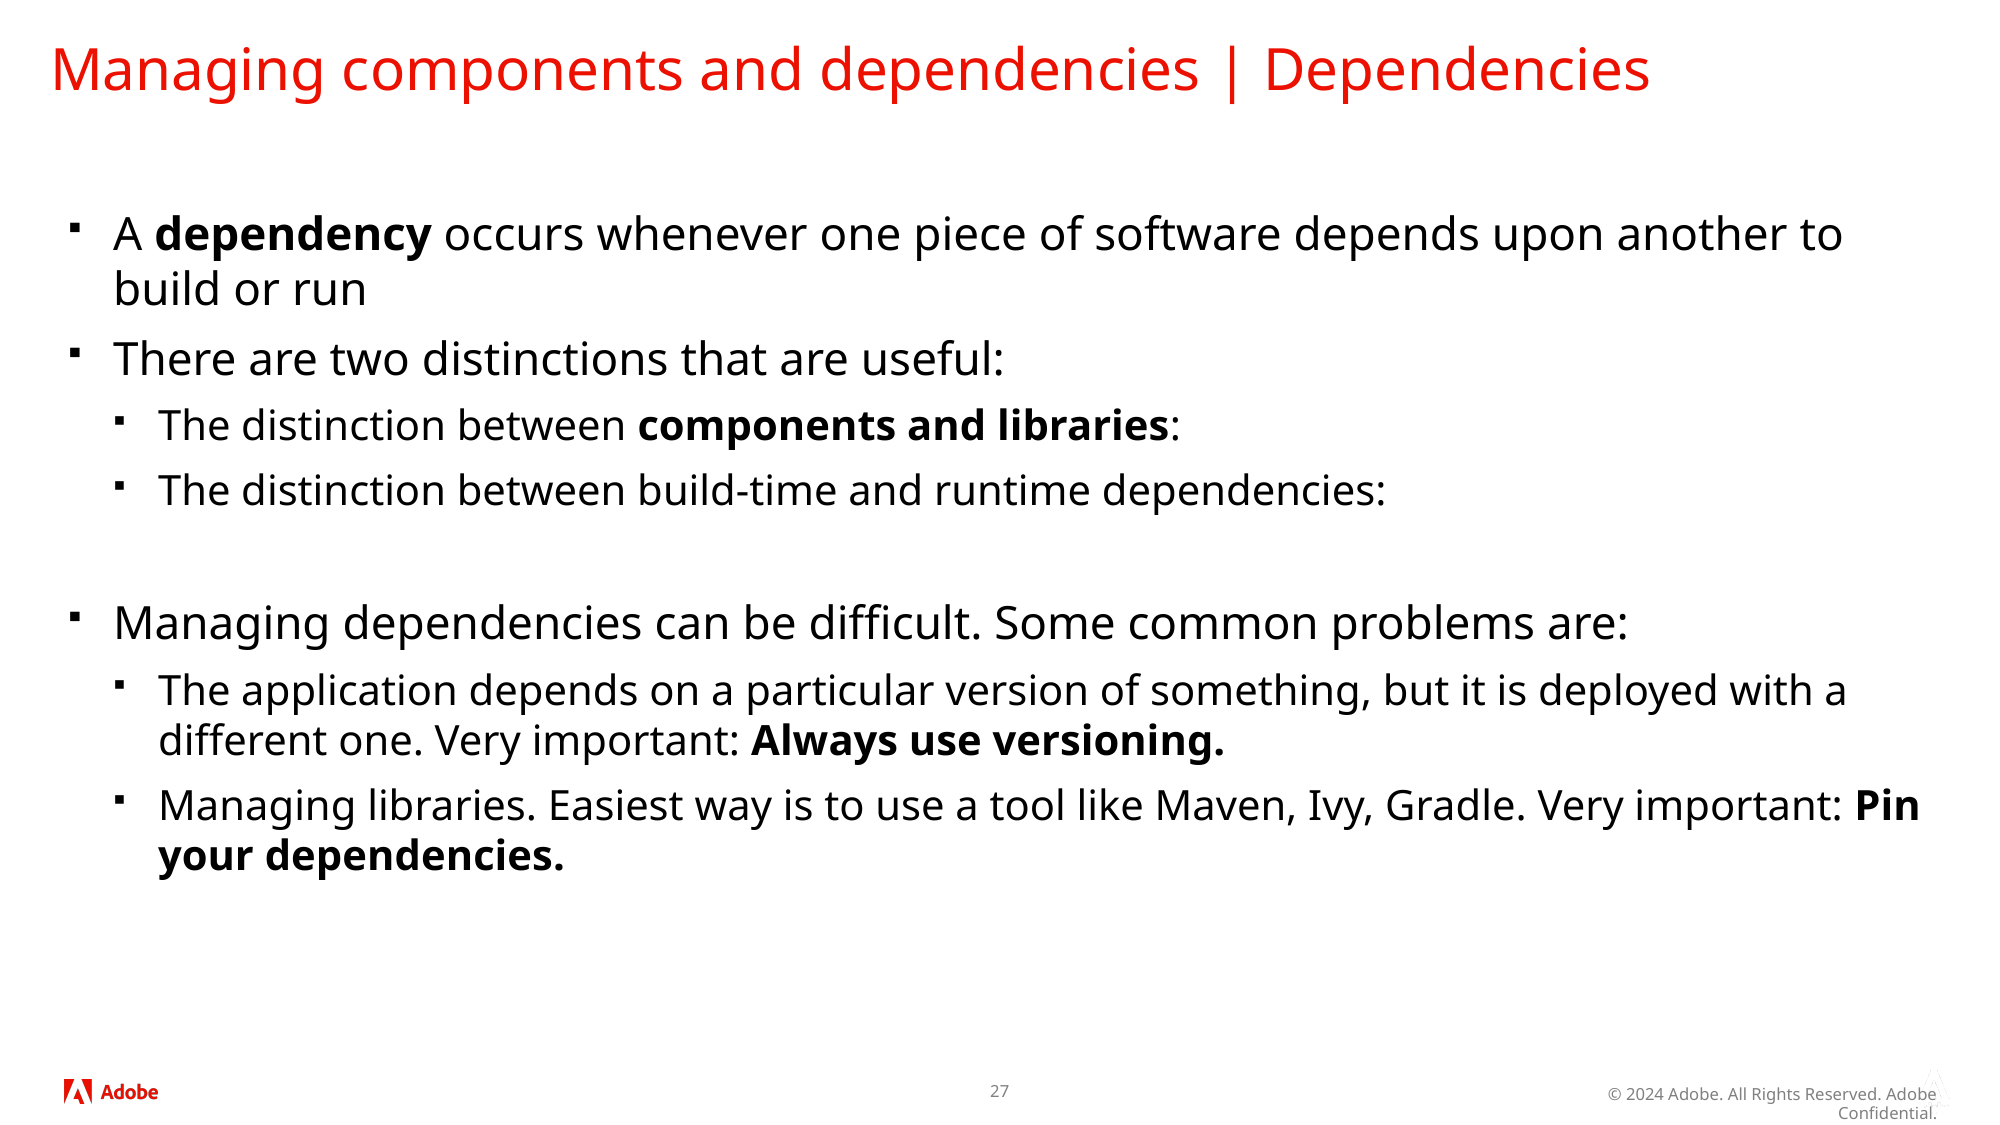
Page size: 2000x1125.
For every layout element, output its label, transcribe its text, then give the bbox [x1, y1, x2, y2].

title Managing components and dependencies | Dependencies [42, 33, 1942, 101]
list A dependency occurs whenever one piece of software depends upon another to build or run There are two distinctions that are useful: The distinction between components and libraries: The distinction between build-time and runtime dependencies: Managing dependencies can be difficult. Some common problems are: The application depends on a particular version of something, but it is deployed with a different one. Very important: Always use versioning. Managing libraries. Easiest way is to use a tool like Maven, Ivy, Gradle. Very important: Pin your dependencies. [49, 195, 1950, 1021]
slide_number 27 [953, 1078, 1047, 1106]
picture [1918, 1070, 1950, 1114]
picture [64, 1079, 158, 1104]
